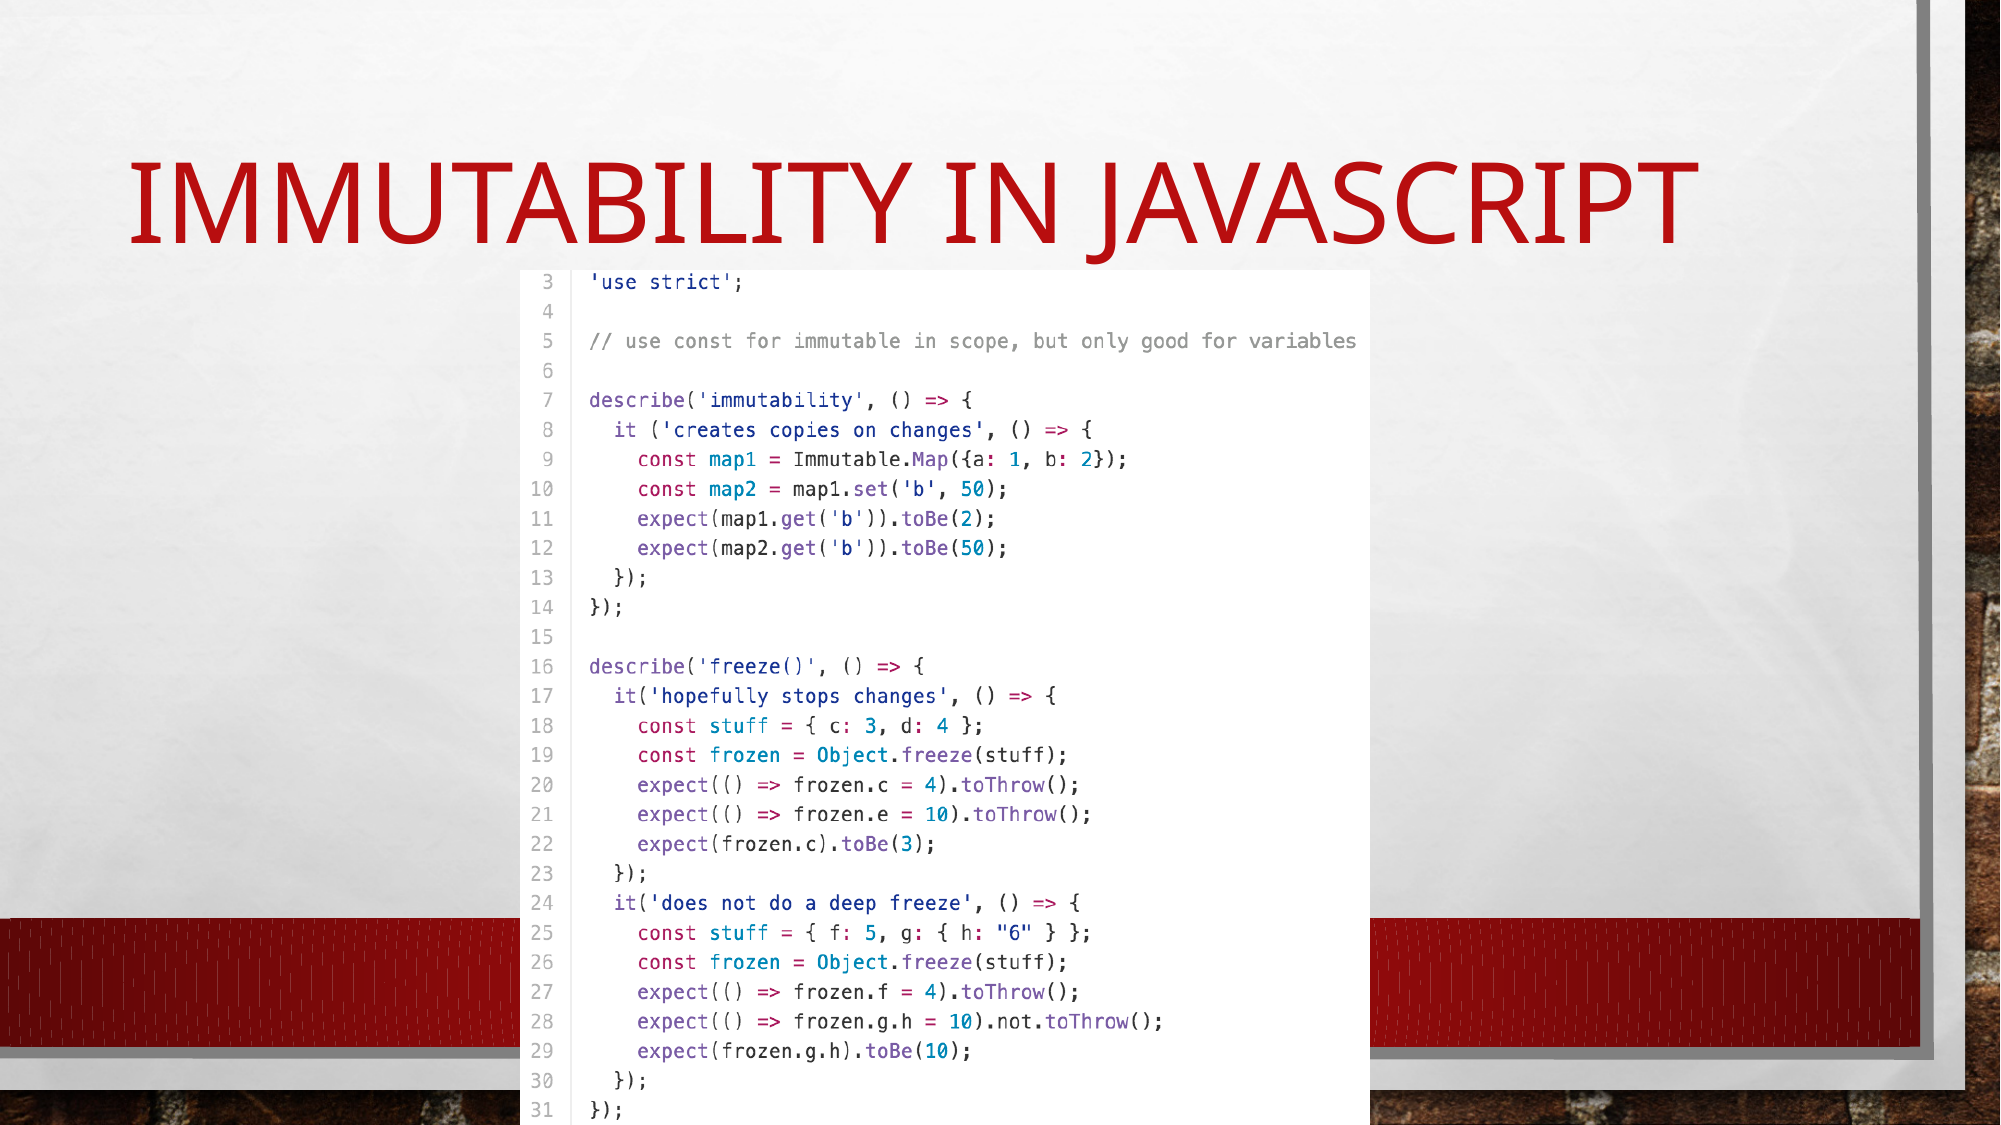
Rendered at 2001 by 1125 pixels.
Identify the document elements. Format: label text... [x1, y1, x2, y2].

title IMMUTABILITY IN JAVASCRIPT [112, 112, 1818, 302]
picture [0, 0, 2000, 1125]
